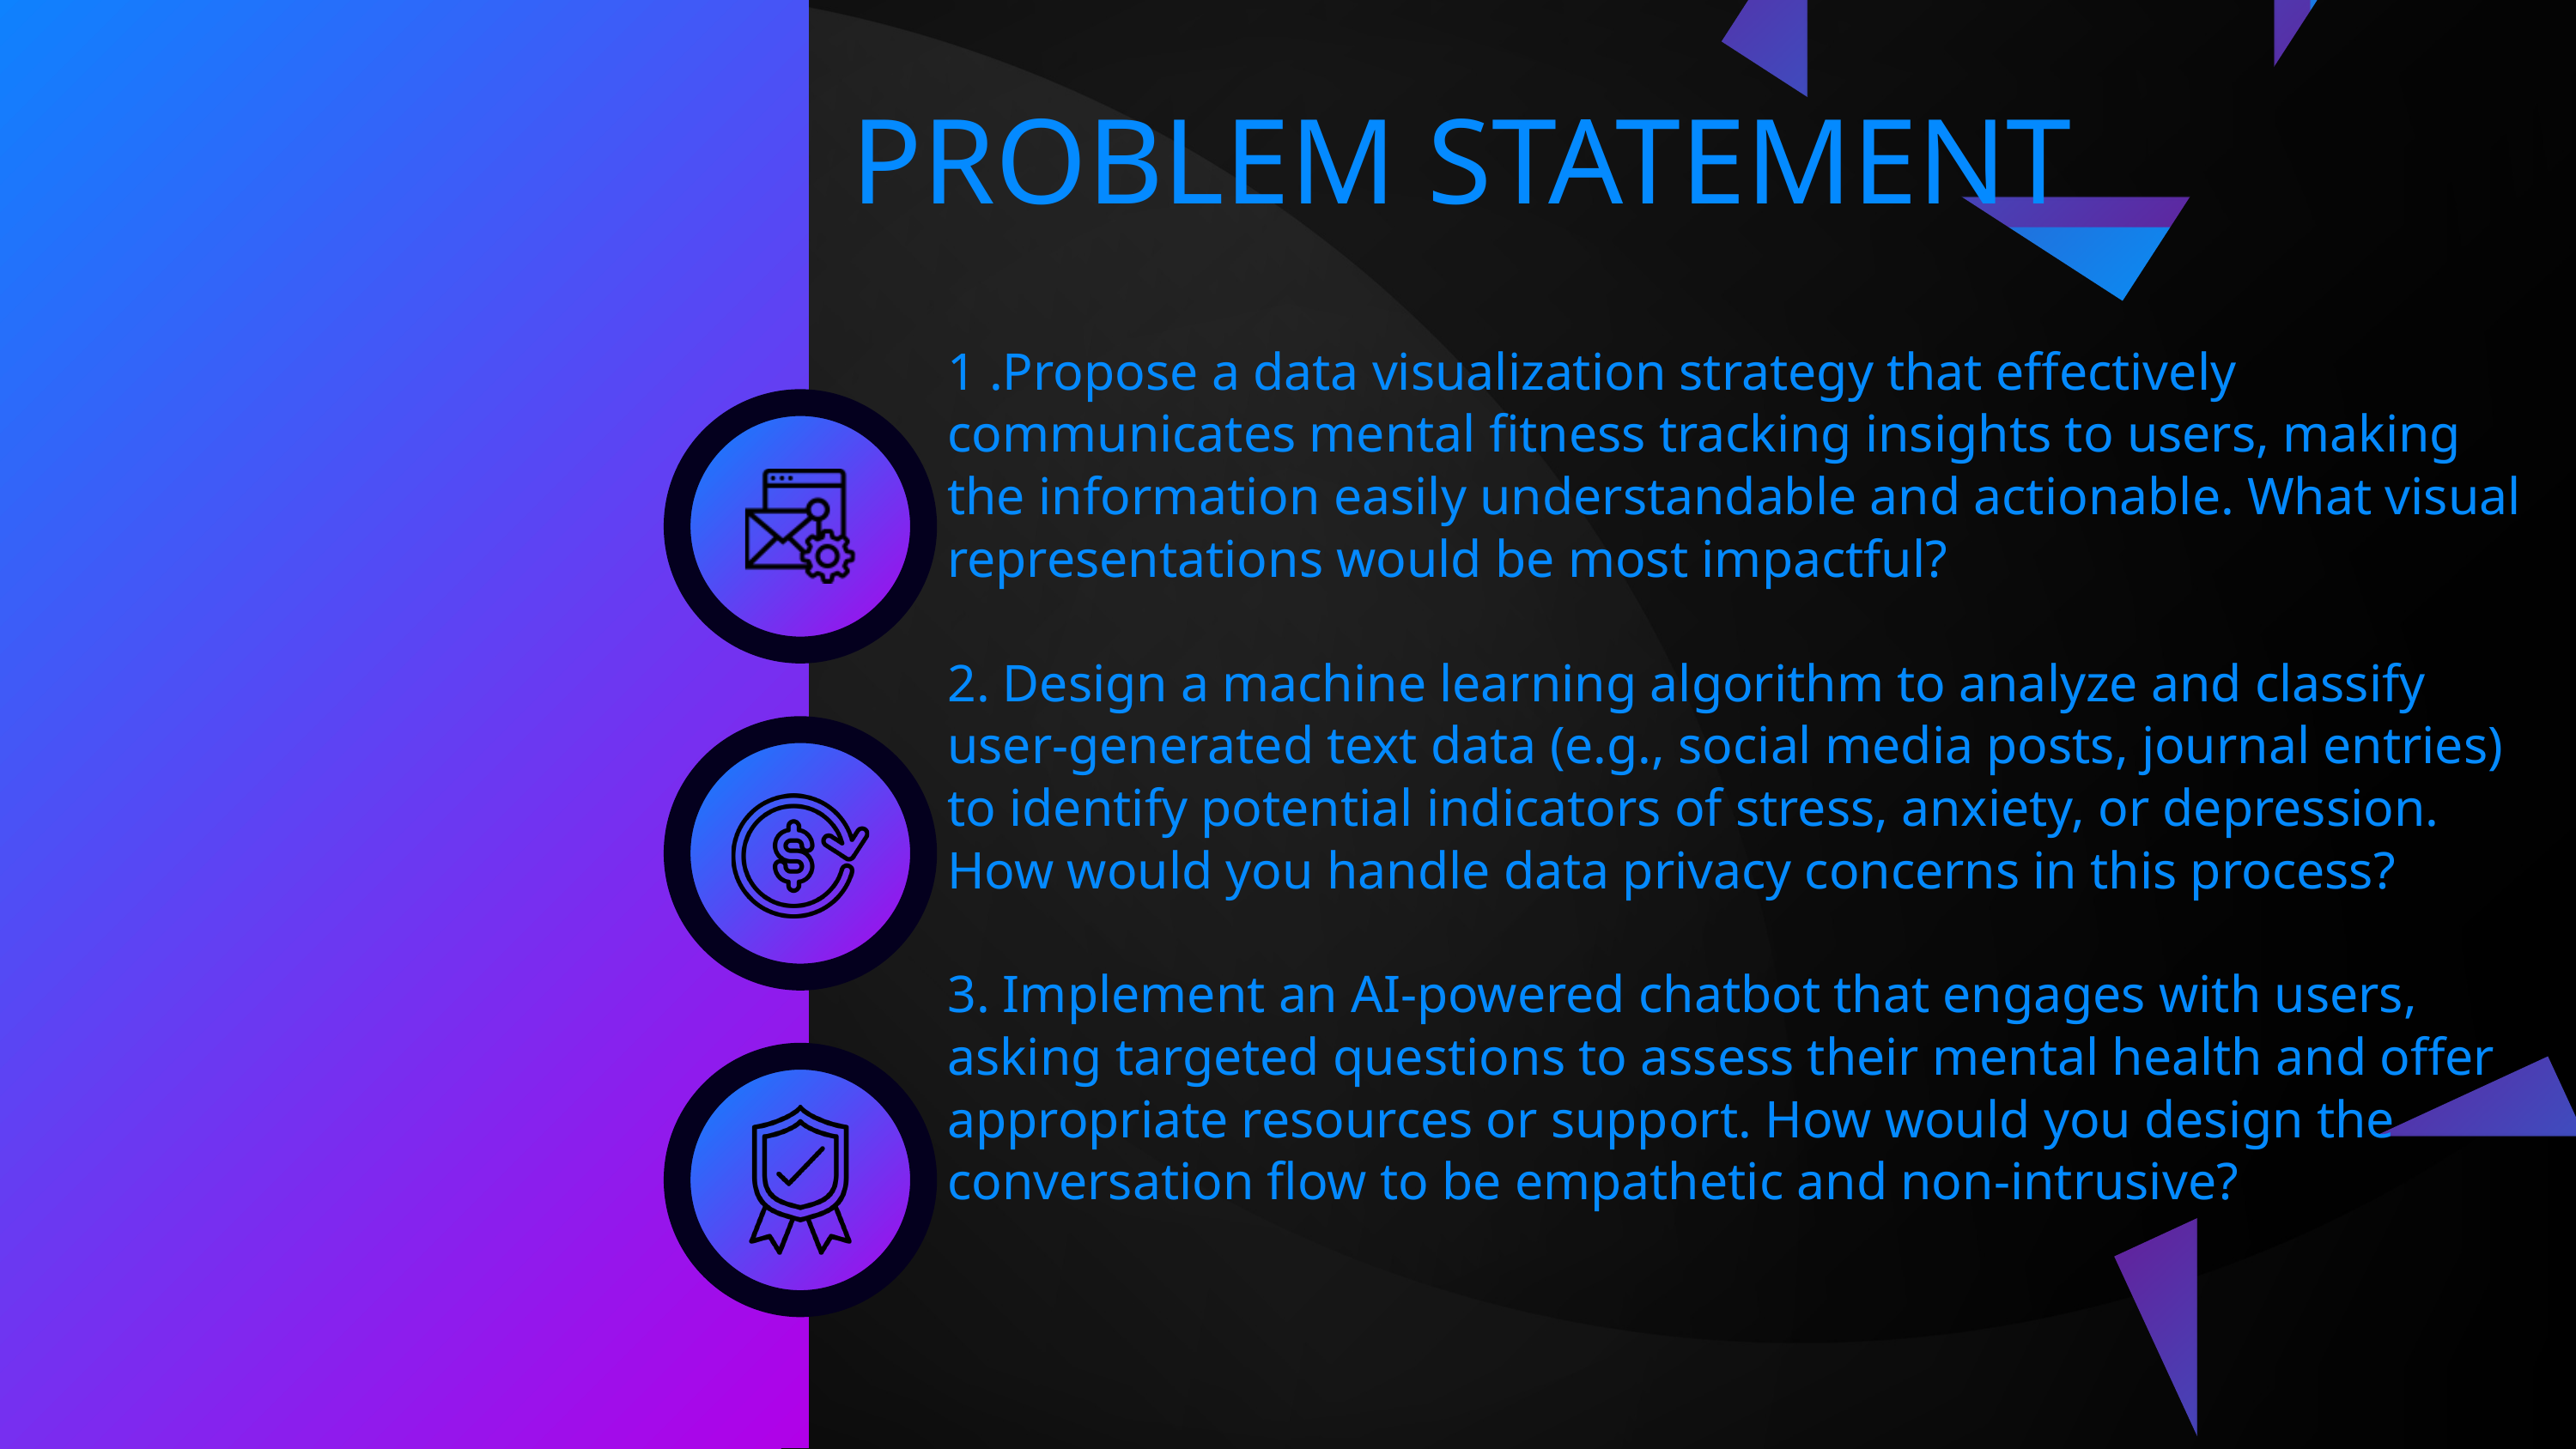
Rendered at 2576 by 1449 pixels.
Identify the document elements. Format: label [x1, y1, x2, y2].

picture [810, 0, 2576, 1449]
text_box [676, 729, 925, 978]
text_box [676, 1056, 925, 1304]
text_box [676, 402, 925, 651]
text_box [0, 0, 810, 1449]
